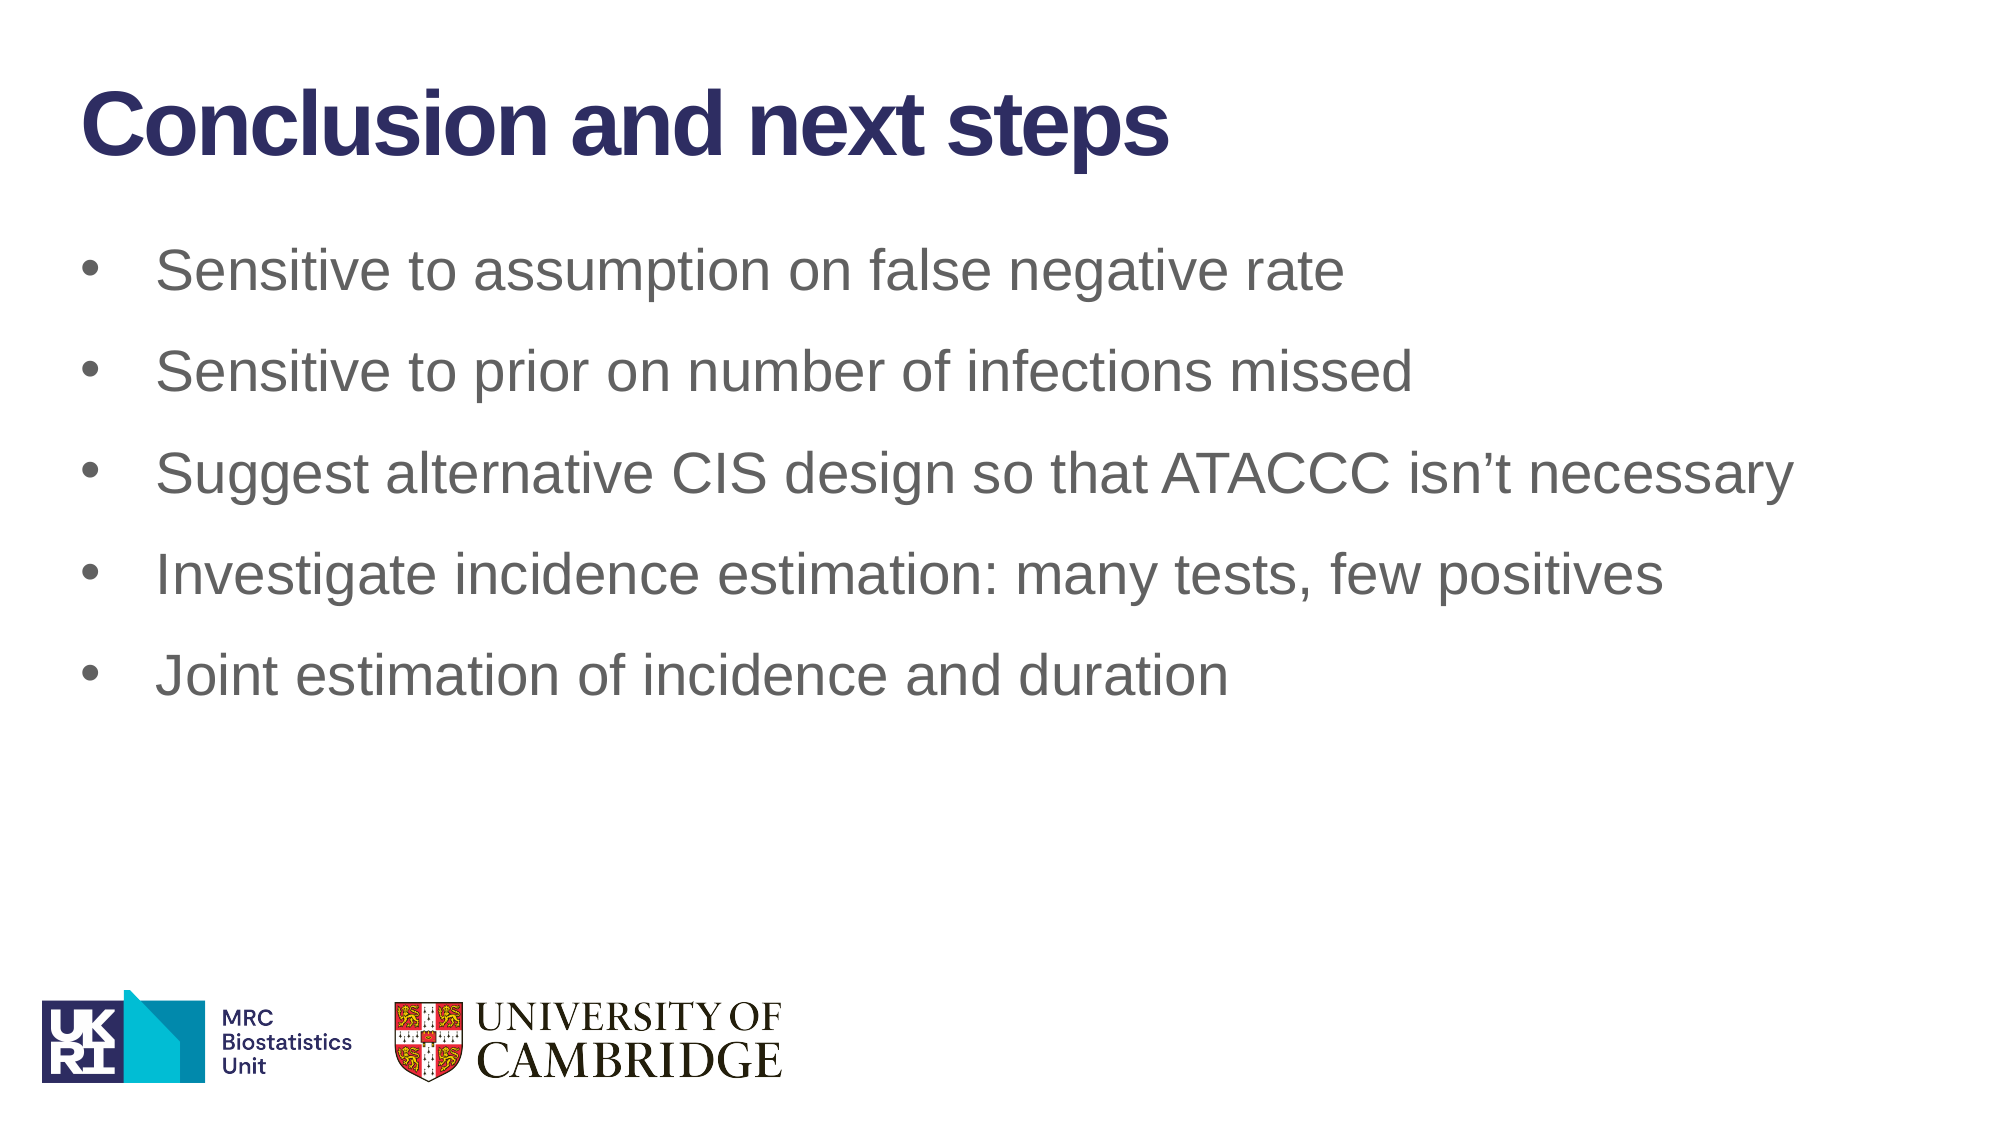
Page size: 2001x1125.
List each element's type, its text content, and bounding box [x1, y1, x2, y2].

text_box Sensitive to assumption on false negative rate Sensitive to prior on number of infections missed Suggest alternative CIS design so that ATACCC isn’t necessary Investigate incidence estimation: many tests, few positives Joint estimation of incidence and duration [66, 224, 1896, 715]
picture [42, 990, 782, 1083]
text_box Conclusion and next steps [66, 56, 1593, 182]
